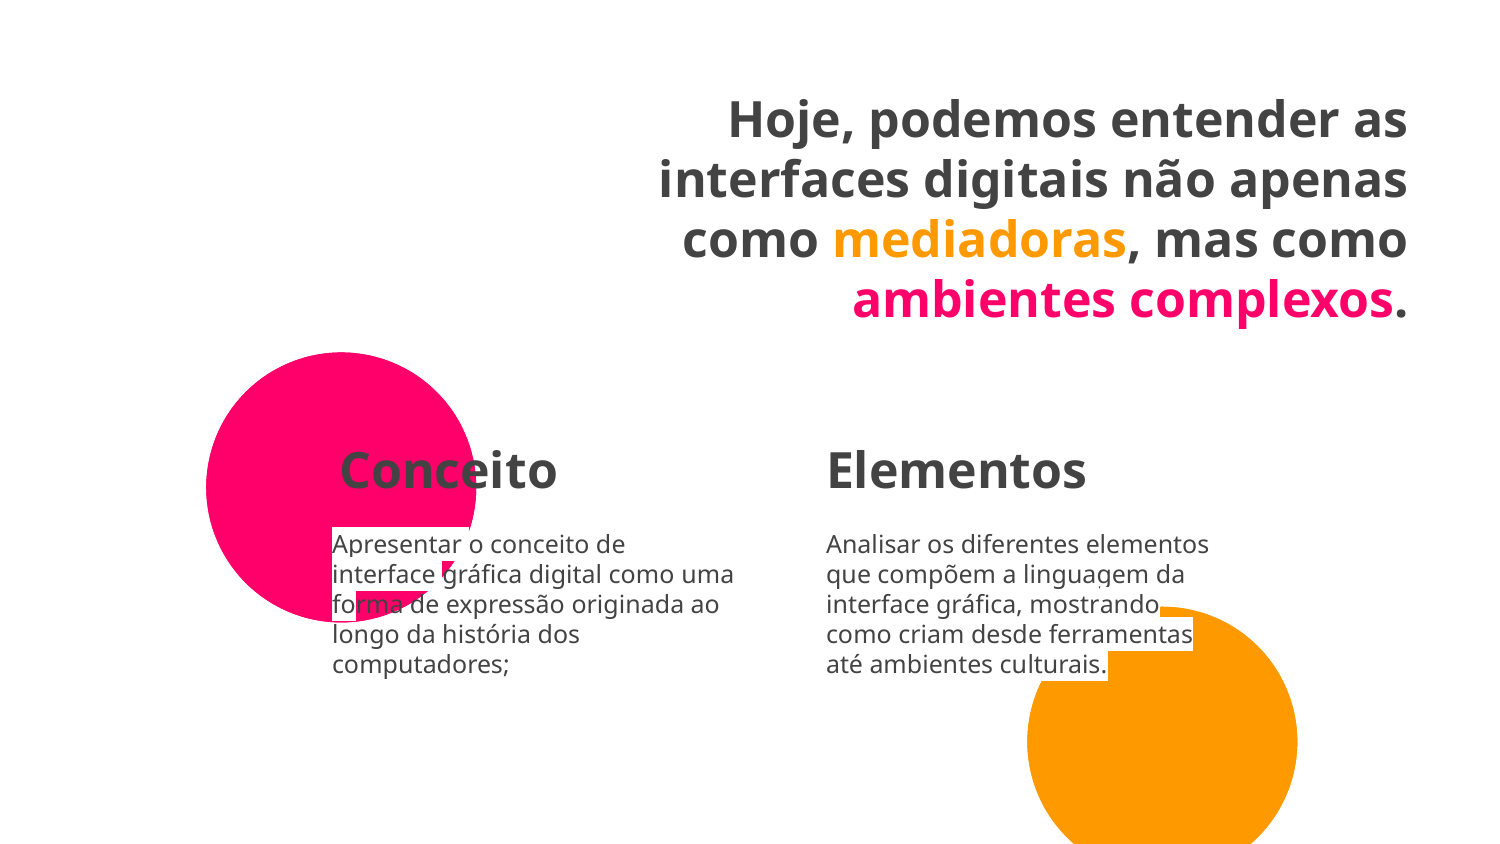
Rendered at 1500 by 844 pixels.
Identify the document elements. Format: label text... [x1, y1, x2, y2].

subtitle Analisar os diferentes elementos que compõem a linguagem da interface gráfica, mostrando como criam desde ferramentas até ambientes culturais. [811, 513, 1245, 795]
text_box [1038, 635, 1298, 844]
subtitle Elementos [811, 439, 1275, 514]
subtitle Conceito [324, 439, 788, 514]
subtitle Apresentar o conceito de interface gráfica digital como uma forma de expressão originada ao longo da história dos computadores; [317, 513, 751, 795]
title Hoje, podemos entender as interfaces digitais não apenas como mediadoras, mas como ambientes complexos. [572, 26, 1424, 403]
text_box [206, 352, 468, 621]
